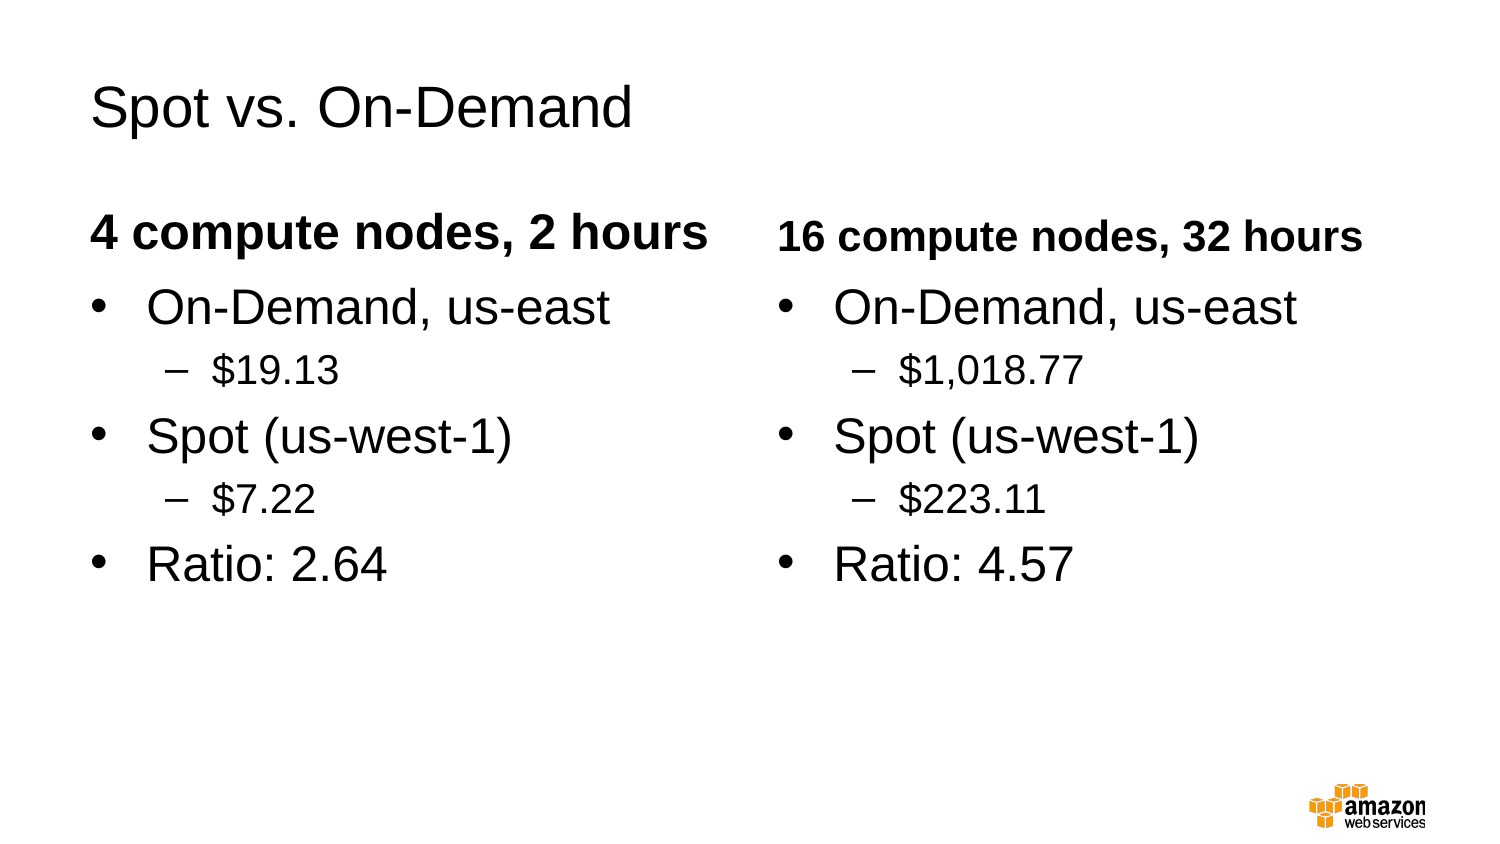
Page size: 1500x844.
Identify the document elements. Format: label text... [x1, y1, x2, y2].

list On-Demand, us-east $19.13 Spot (us-west-1) $7.22 Ratio: 2.64 [75, 267, 738, 754]
list 16 compute nodes, 32 hours [761, 188, 1425, 267]
title Spot vs. On-Demand [75, 33, 1425, 175]
list On-Demand, us-east $1,018.77 Spot (us-west-1) $223.11 Ratio: 4.57 [761, 267, 1425, 754]
list 4 compute nodes, 2 hours [75, 188, 738, 267]
